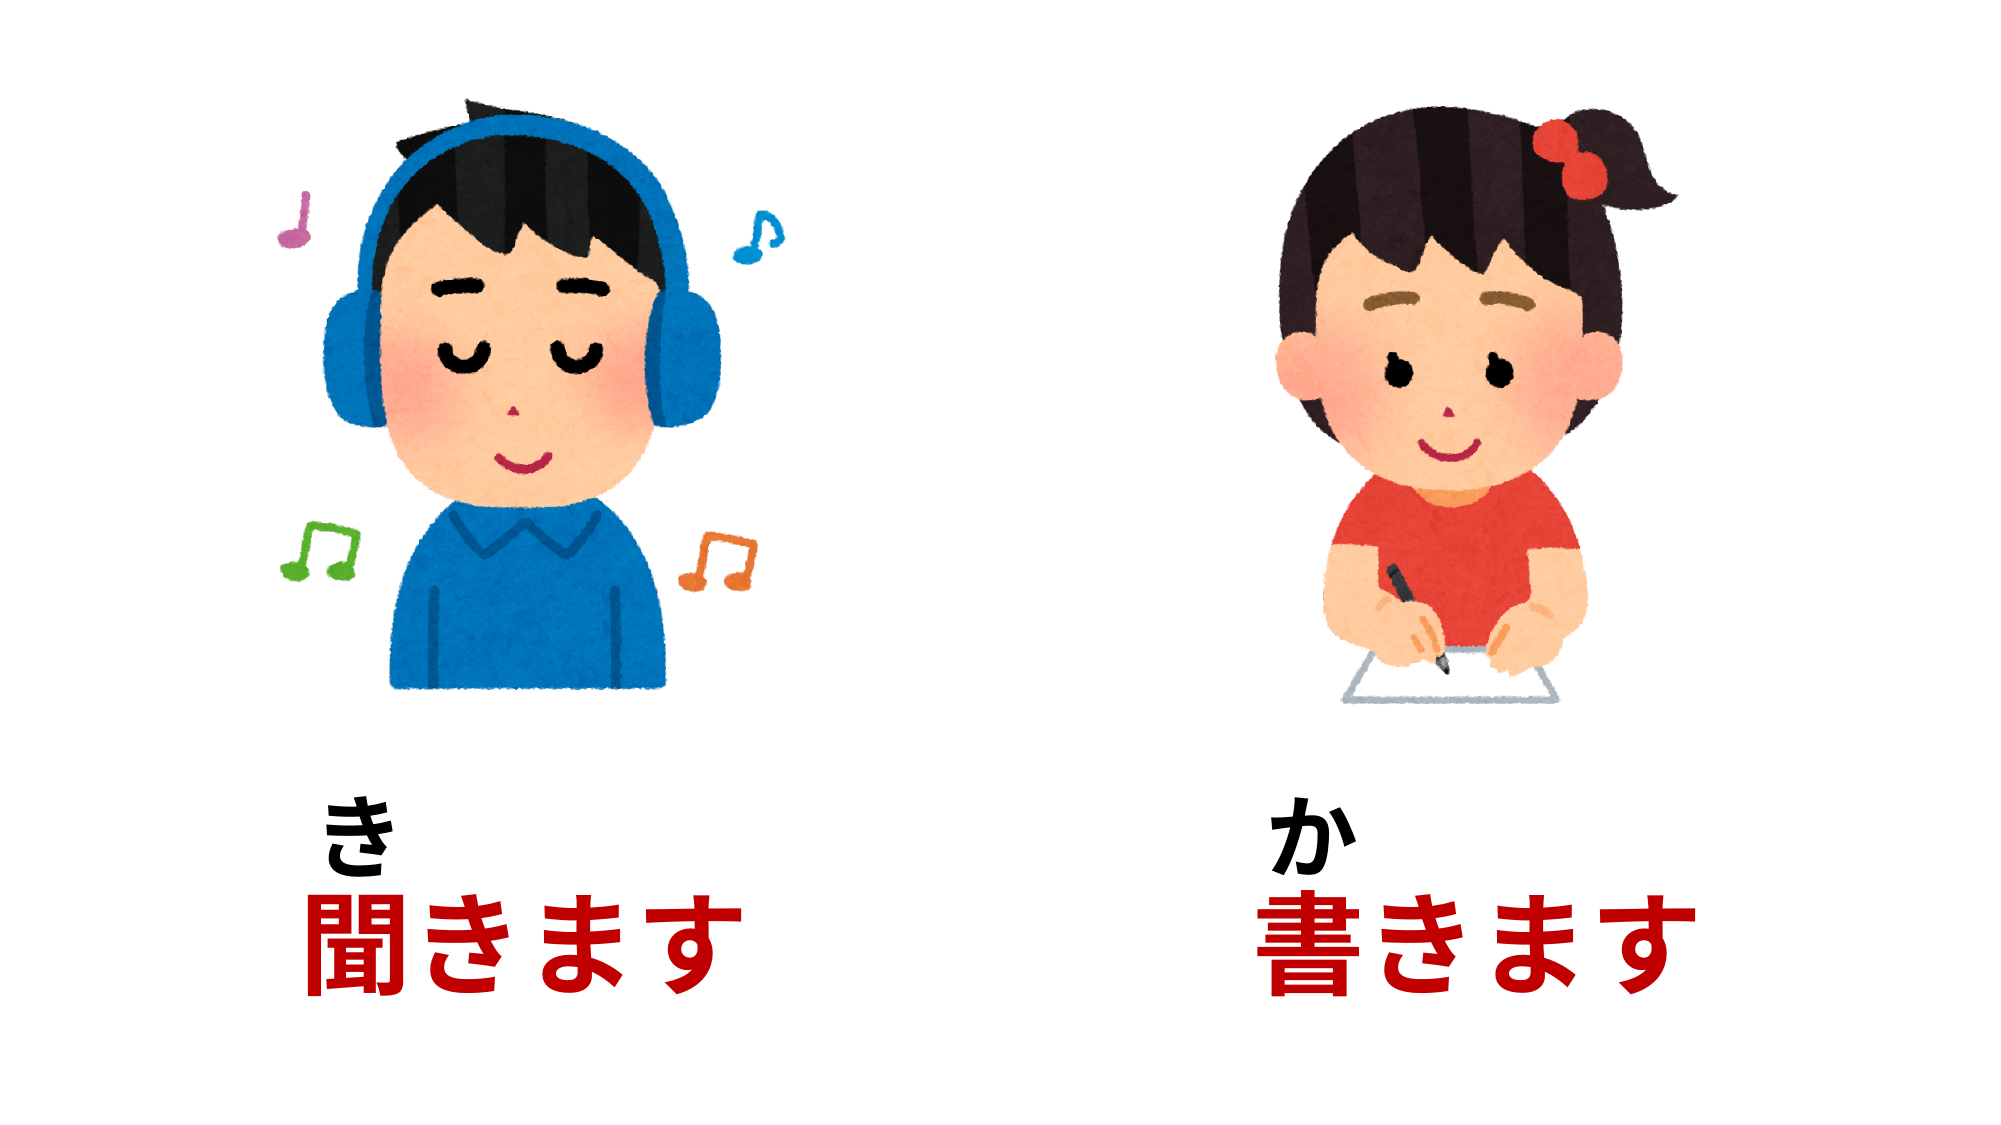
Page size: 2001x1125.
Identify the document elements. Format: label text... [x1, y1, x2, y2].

picture [1173, 102, 1720, 721]
text_box 書きます [1155, 866, 1800, 1017]
text_box か [1251, 772, 1895, 898]
picture [238, 88, 833, 707]
text_box き [298, 772, 942, 898]
text_box 聞きます [202, 866, 846, 1017]
